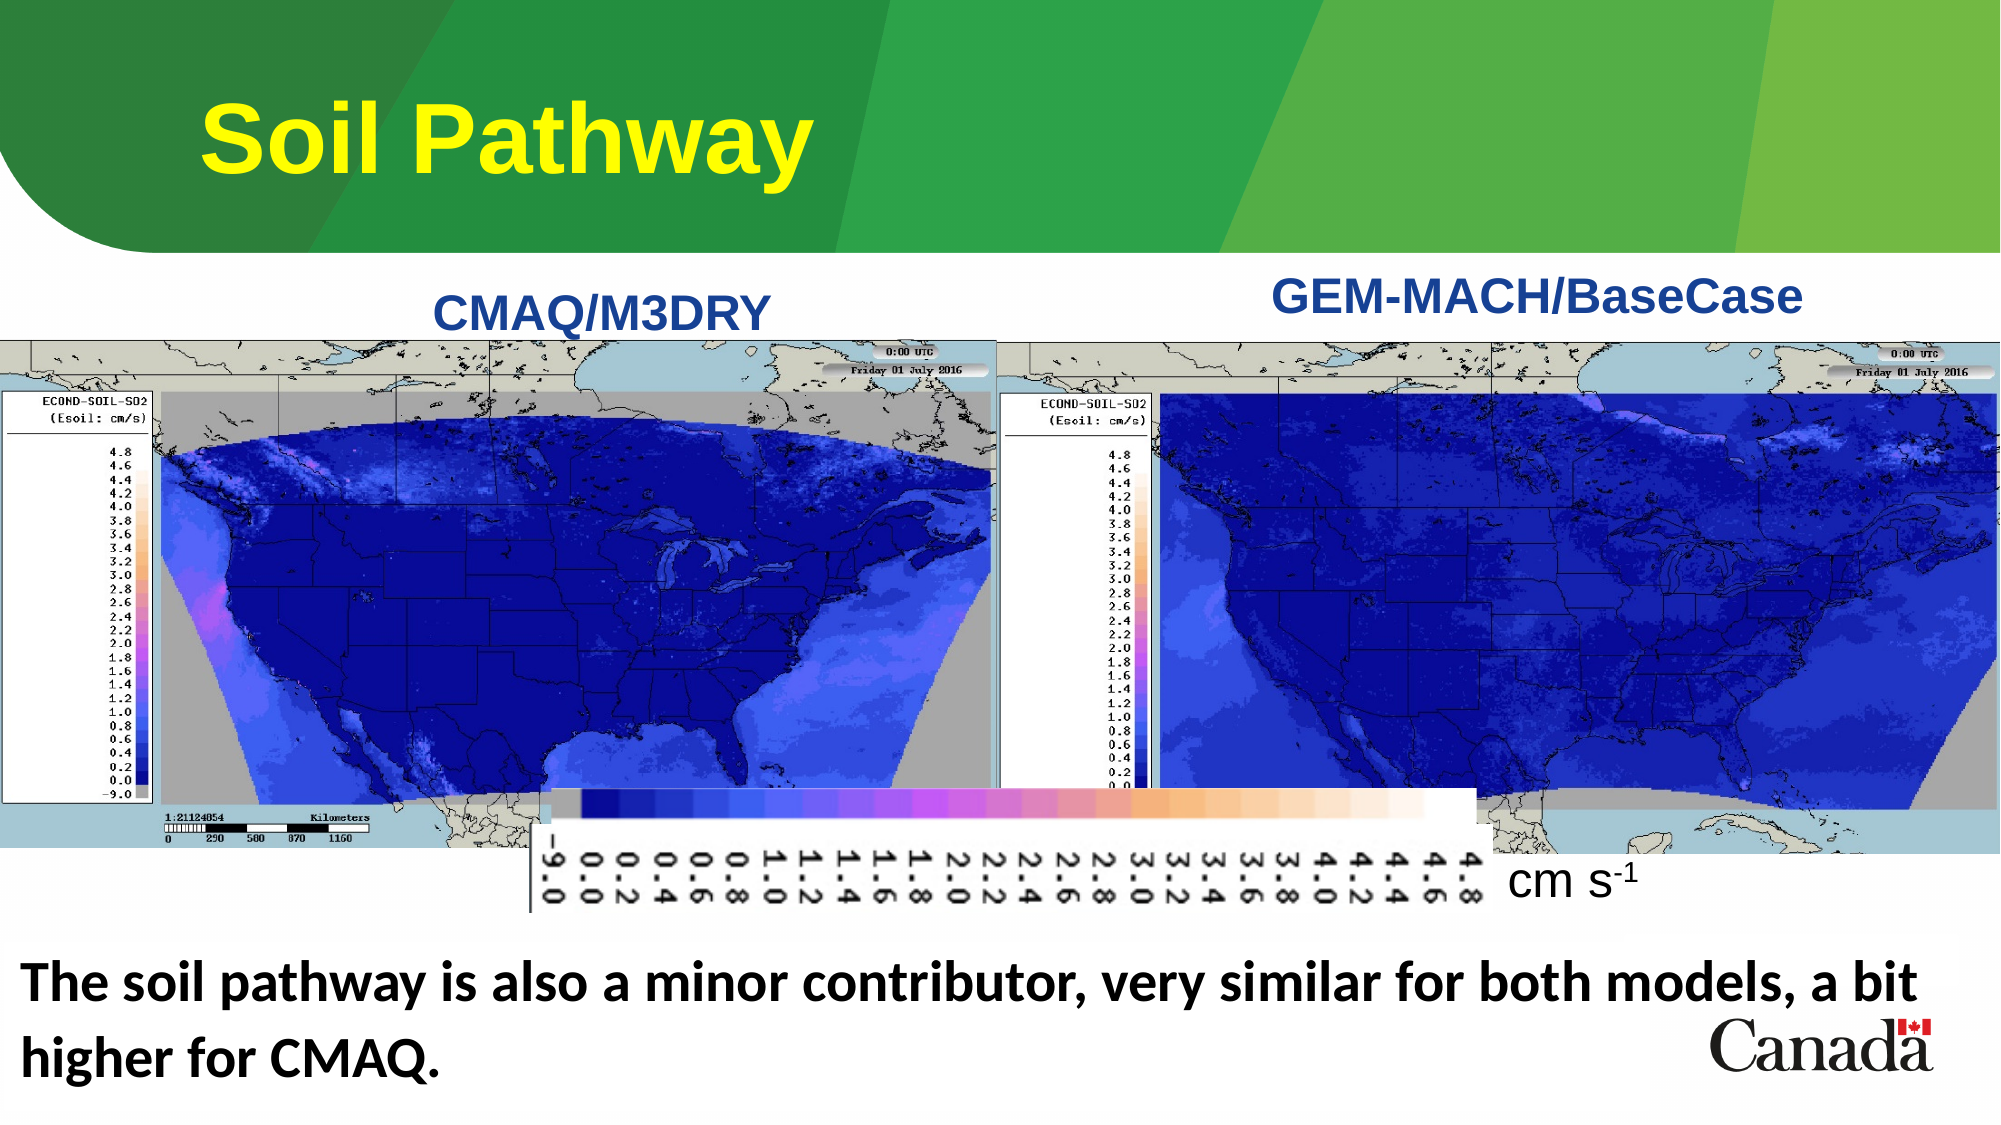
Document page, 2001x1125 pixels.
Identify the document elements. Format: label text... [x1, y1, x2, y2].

text_box GEM-MACH/BaseCase [1256, 250, 1822, 331]
text_box Soil Pathway [184, 66, 1863, 202]
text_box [528, 788, 1712, 913]
text_box CMAQ/M3DRY [417, 267, 876, 338]
text_box The soil pathway is also a minor contributor, very similar for both models, a bit higher for CMAQ. [5, 928, 1957, 1097]
text_box [4, 942, 1650, 1111]
picture [0, 0, 2001, 1125]
